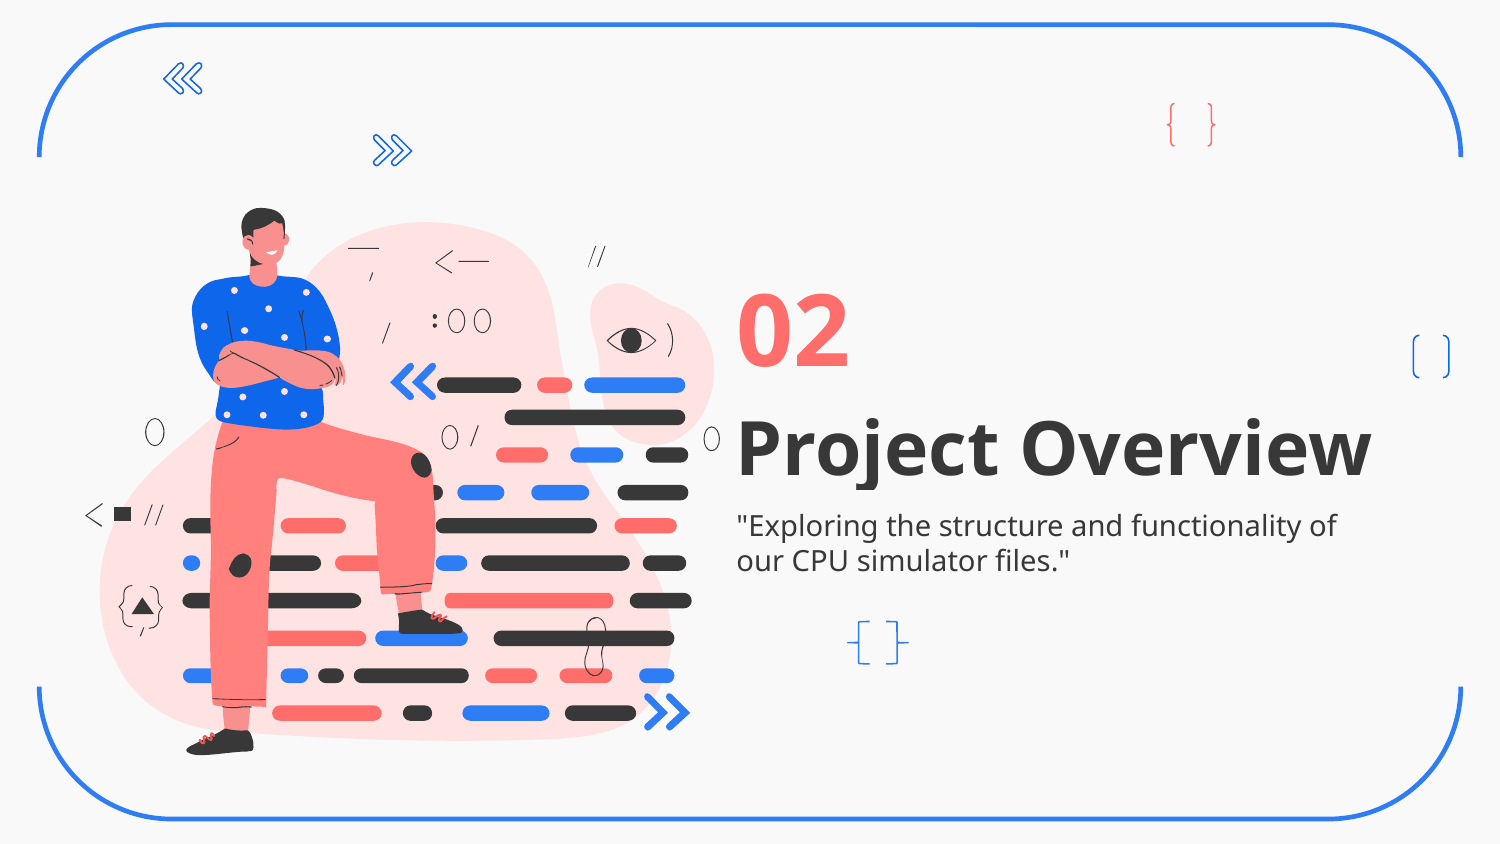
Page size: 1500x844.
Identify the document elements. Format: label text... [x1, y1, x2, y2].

title Project Overview [726, 370, 1450, 521]
text_box "Exploring the structure and functionality of our CPU simulator files." [726, 490, 1408, 594]
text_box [85, 207, 721, 756]
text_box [847, 621, 909, 665]
text_box 02 [726, 251, 993, 402]
text_box [1167, 103, 1215, 146]
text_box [372, 134, 412, 166]
